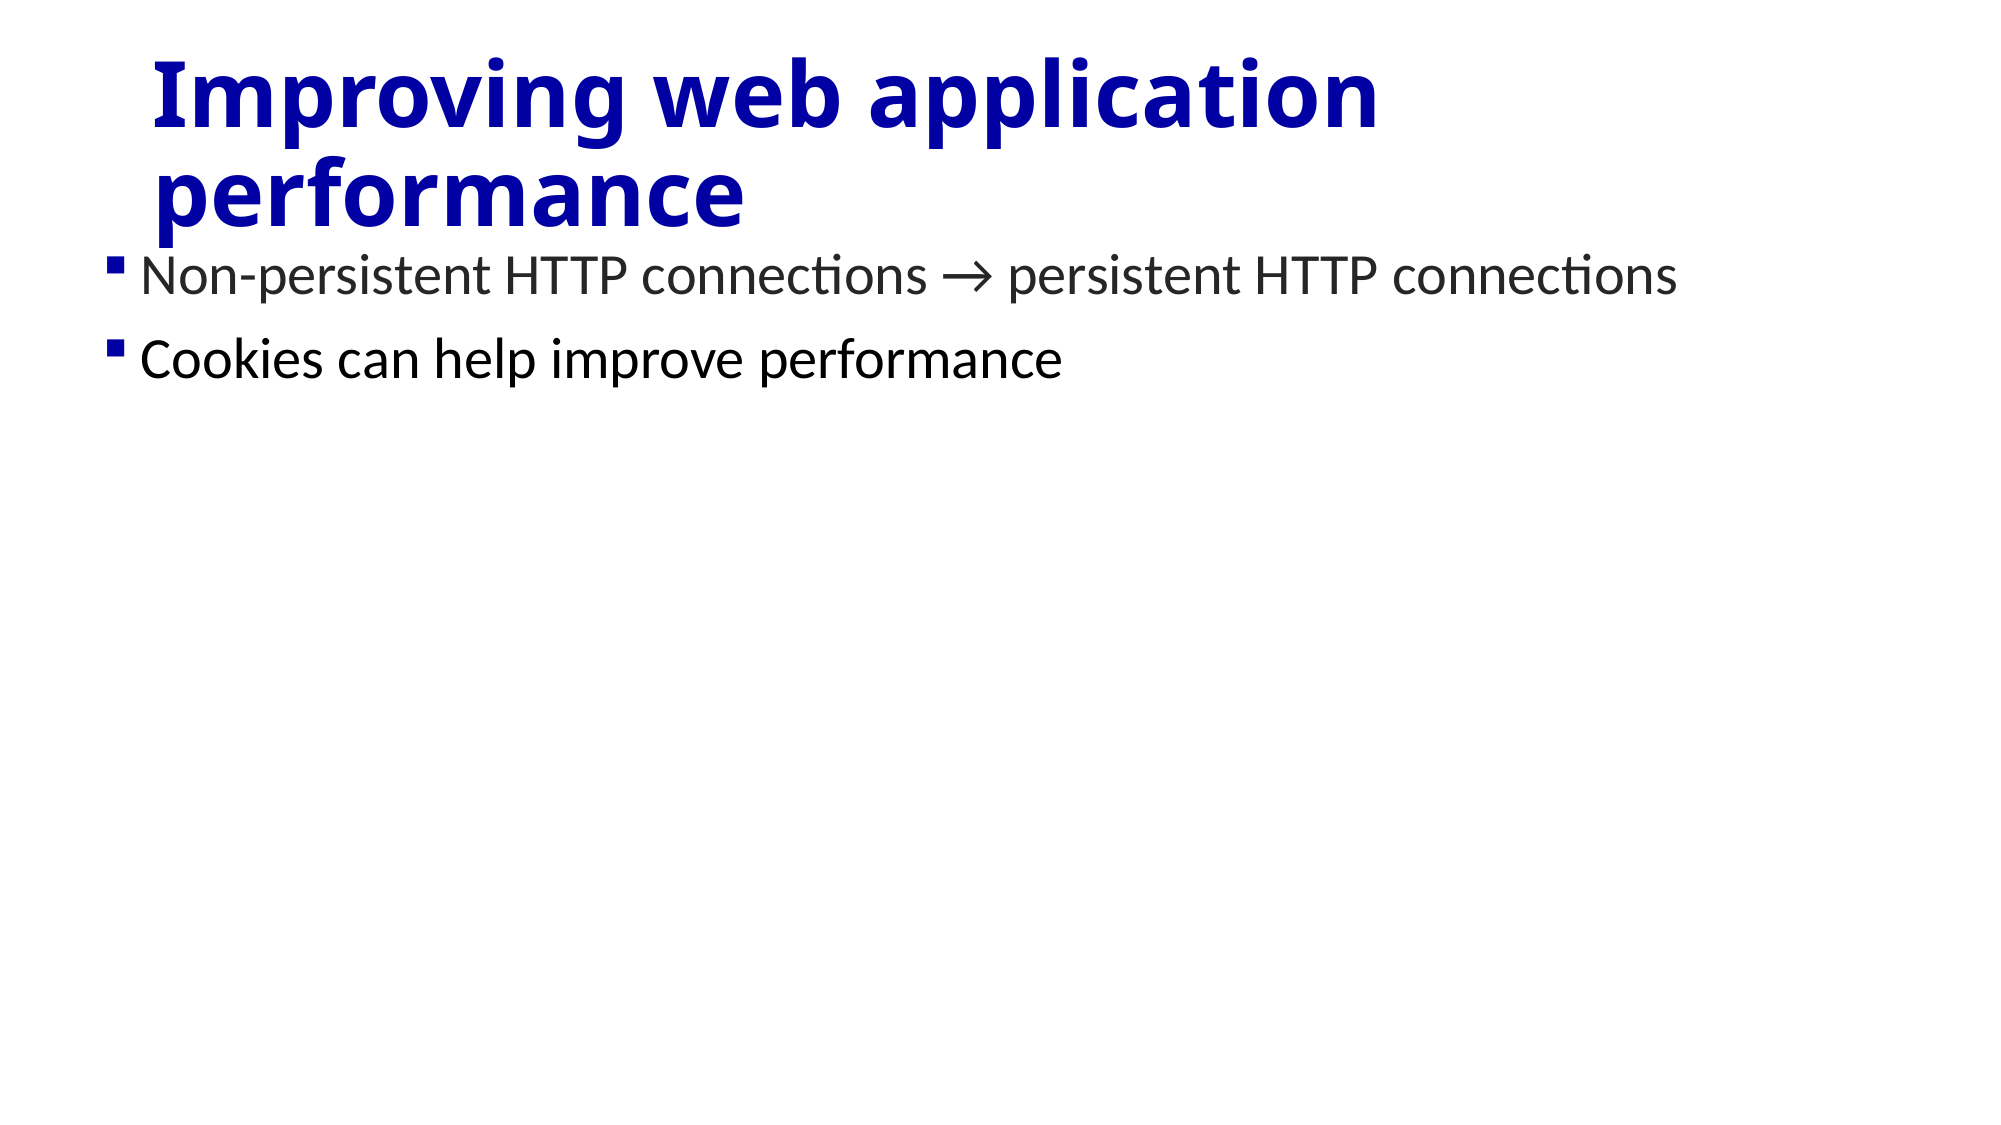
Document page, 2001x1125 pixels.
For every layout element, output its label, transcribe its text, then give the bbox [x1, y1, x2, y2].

text_box Non-persistent HTTP connections → persistent HTTP connections Cookies can help improve performance [87, 236, 2000, 688]
title Improving web application performance [137, 74, 1863, 221]
